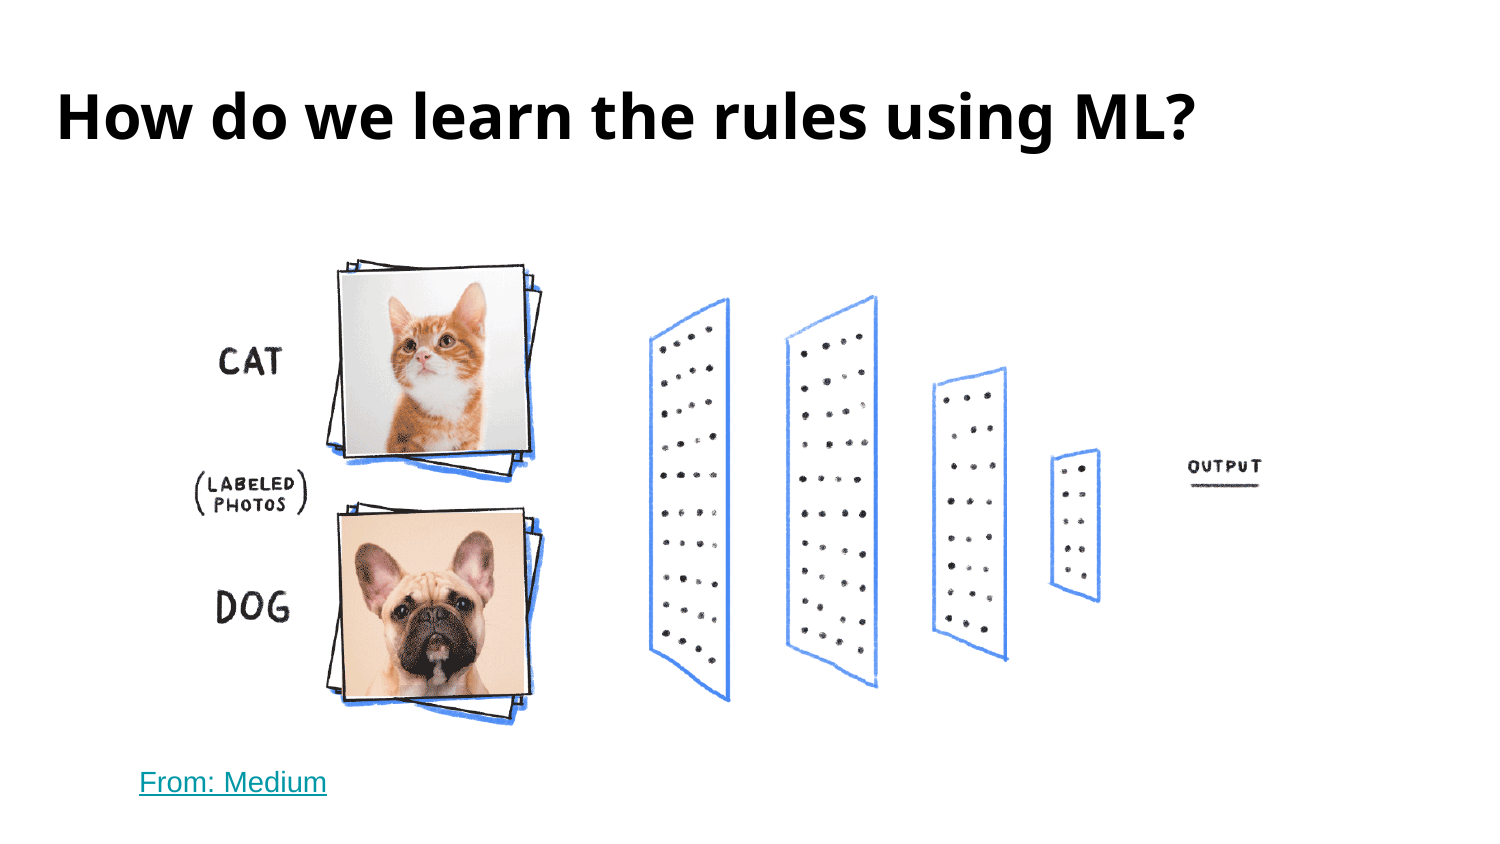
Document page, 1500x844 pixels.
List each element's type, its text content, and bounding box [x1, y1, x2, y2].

text_box From: Medium [124, 748, 173, 802]
text_box How do we learn the rules using ML? [40, 63, 1310, 166]
picture [170, 165, 1287, 793]
